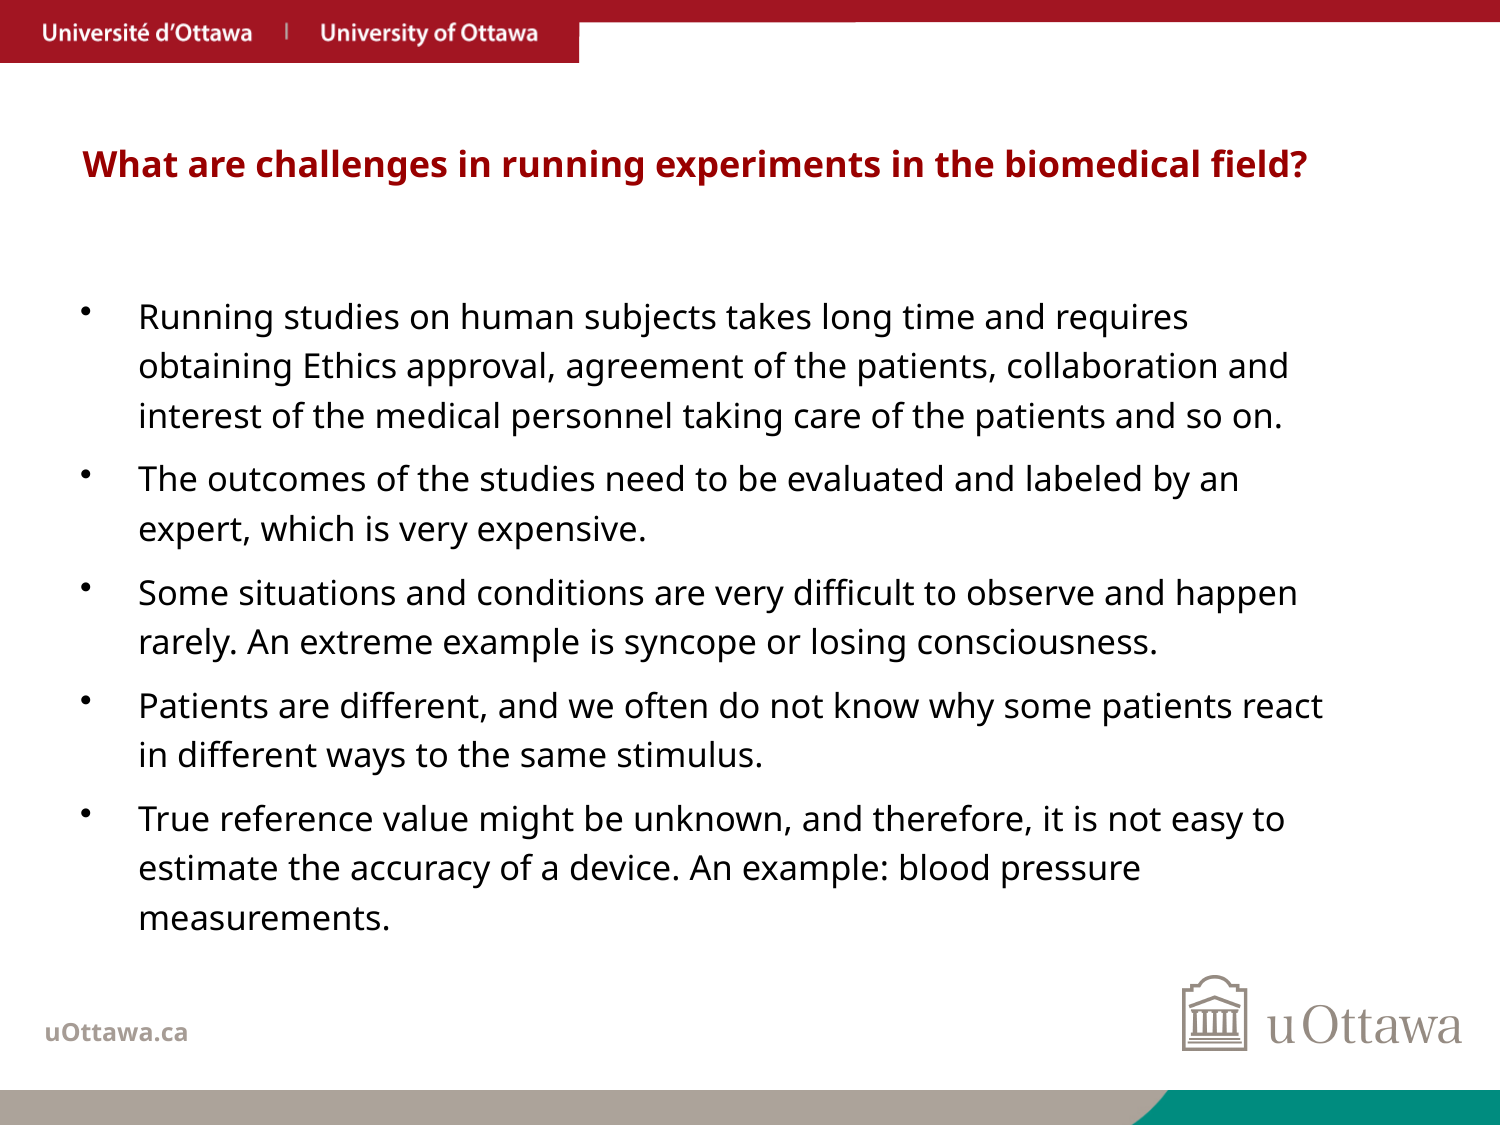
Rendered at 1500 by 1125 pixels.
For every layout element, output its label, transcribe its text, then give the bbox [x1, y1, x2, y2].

picture [0, 1090, 1500, 1125]
list Running studies on human subjects takes long time and requires obtaining Ethics approval, agreement of the patients, collaboration and interest of the medical personnel taking care of the patients and so on. The outcomes of the studies need to be evaluated and labeled by an expert, which is very expensive. Some situations and conditions are very difficult to observe and happen rarely. An extreme example is syncope or losing consciousness. Patients are different, and we often do not know why some patients react in different ways to the same stimulus. True reference value might be unknown, and therefore, it is not easy to estimate the accuracy of a device. An example: blood pressure measurements. [64, 278, 1340, 1012]
picture [0, 0, 1500, 63]
title What are challenges in running experiments in the biomedical field? [67, 113, 1344, 256]
picture [1182, 975, 1462, 1051]
